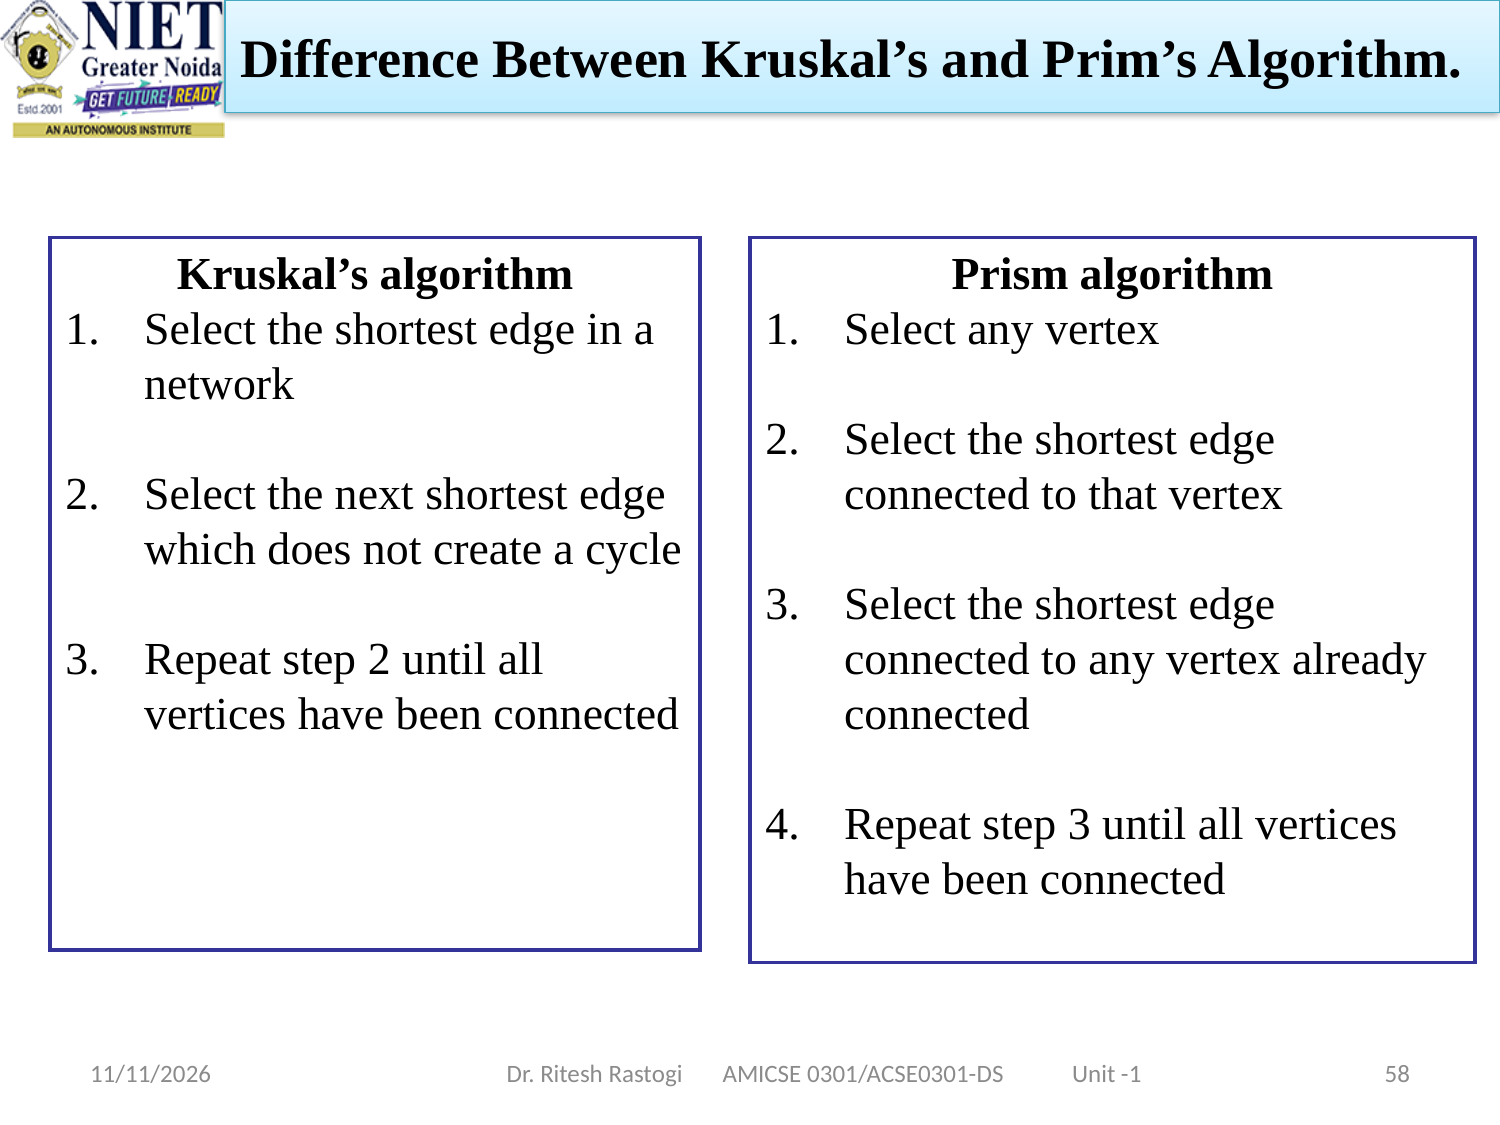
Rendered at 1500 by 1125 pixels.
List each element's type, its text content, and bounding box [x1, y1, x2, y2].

footer Dr. Ritesh Rastogi AMICSE 0301/ACSE0301-DS Unit -1 [412, 1042, 1074, 1103]
slide_number 58 [1074, 1042, 1425, 1103]
text_box Prism algorithm Select any vertex Select the shortest edge connected to that vertex Select the shortest edge connected to any vertex already connected Repeat step 3 until all vertices have been connected [750, 237, 1475, 963]
slide_number 15-Jan-23 [75, 1042, 412, 1103]
text_box Difference Between Kruskal’s and Prim’s Algorithm. [226, 0, 1500, 113]
picture [0, 0, 226, 138]
text_box Kruskal’s algorithm Select the shortest edge in a network Select the next shortest edge which does not create a cycle Repeat step 2 until all vertices have been connected [50, 237, 700, 950]
